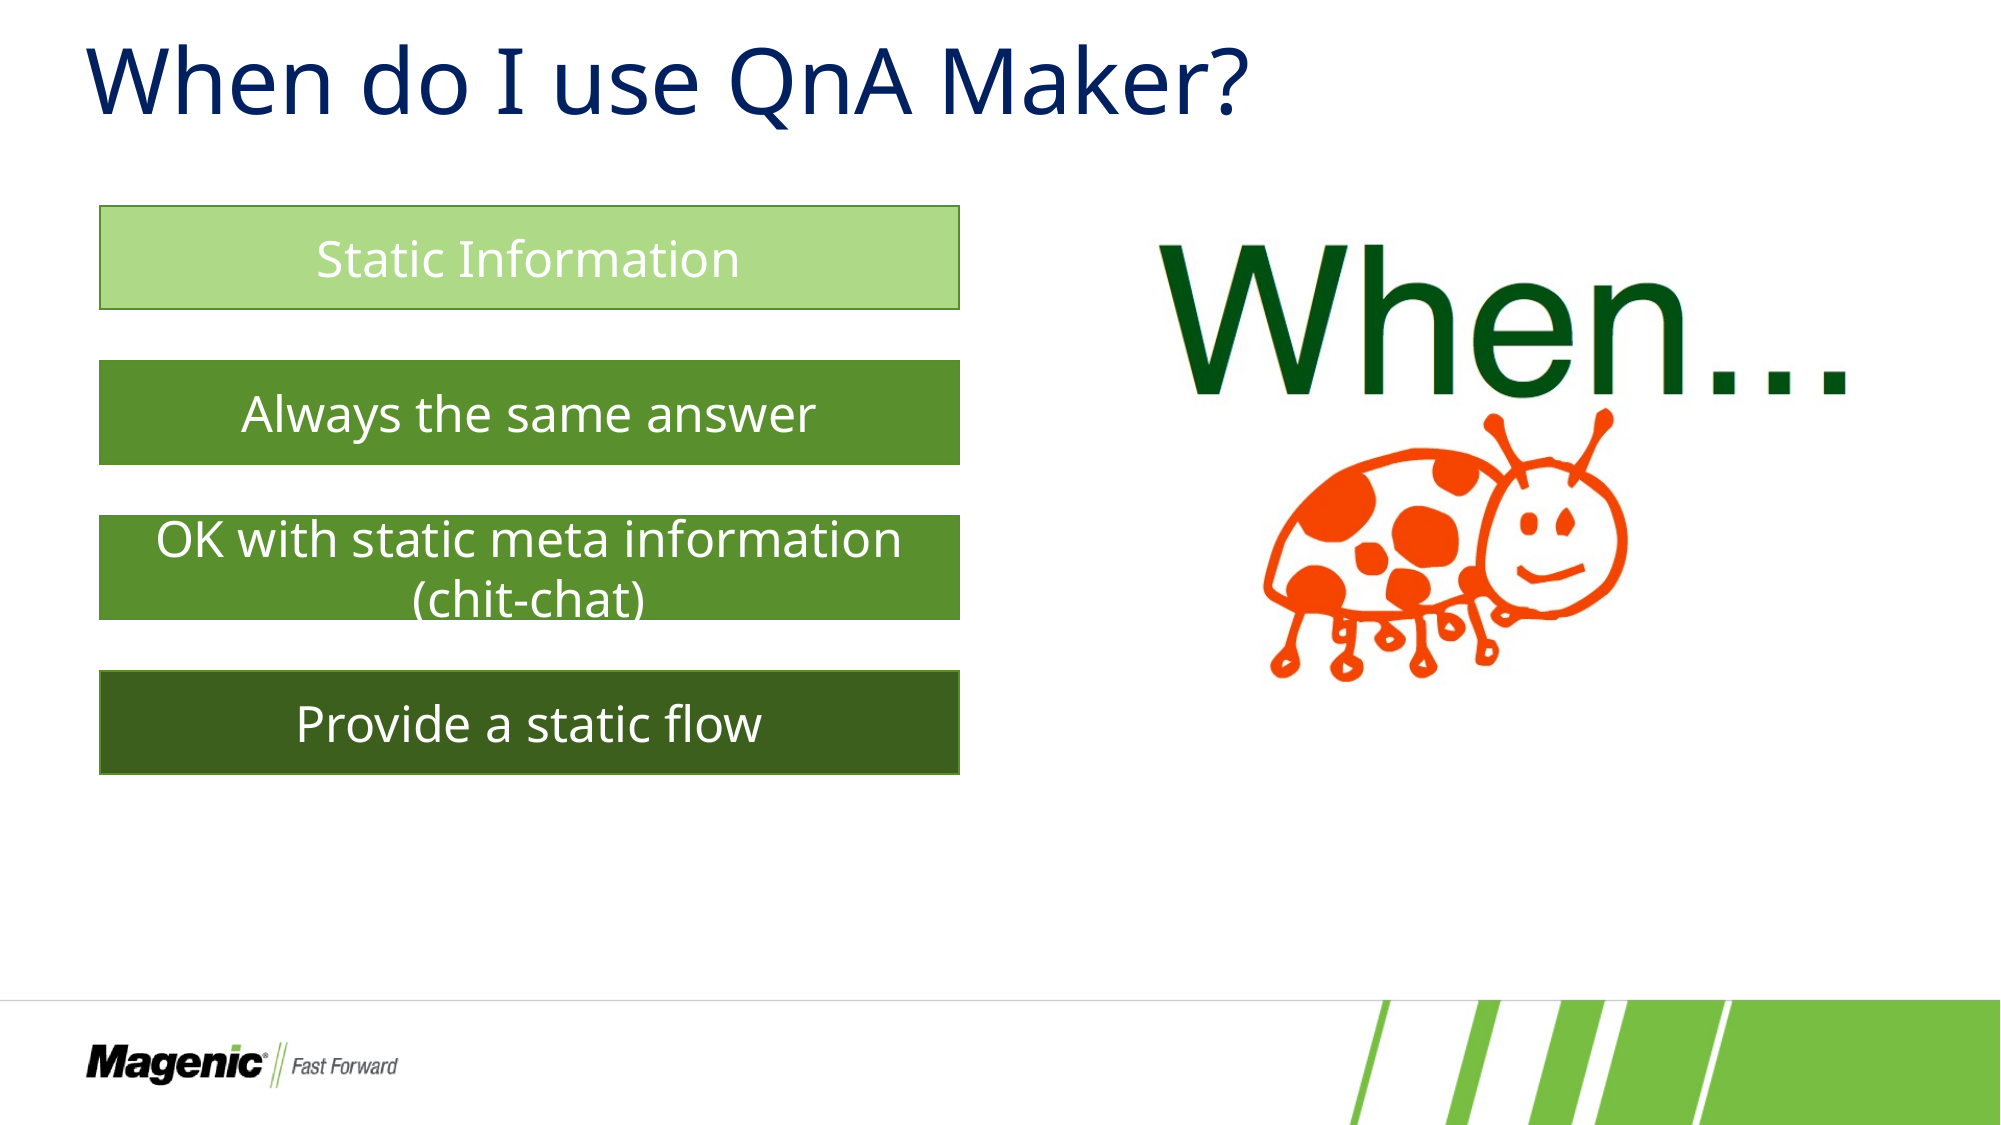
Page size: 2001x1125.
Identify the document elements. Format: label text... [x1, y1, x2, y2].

text_box Always the same answer [99, 360, 960, 465]
text_box OK with static meta information (chit-chat) [99, 515, 960, 620]
picture [0, 0, 2001, 1125]
text_box Provide a static flow [99, 670, 960, 775]
title When do I use QnA Maker? [70, 43, 1946, 128]
text_box Static Information [99, 205, 960, 310]
